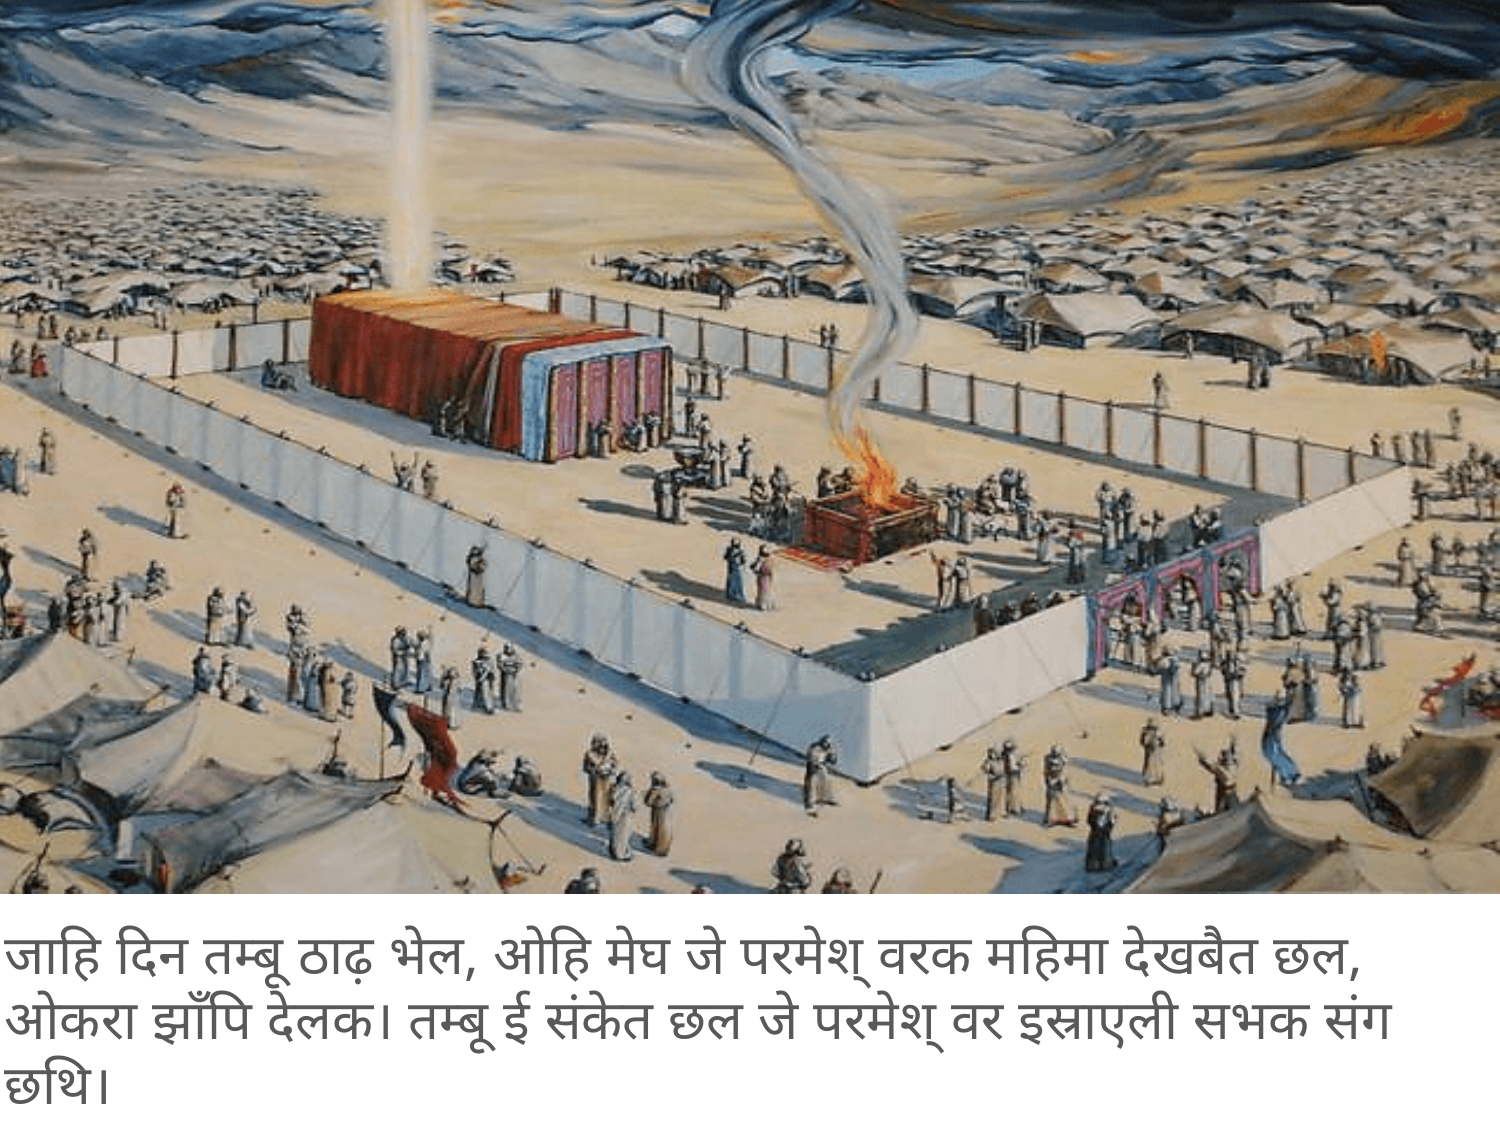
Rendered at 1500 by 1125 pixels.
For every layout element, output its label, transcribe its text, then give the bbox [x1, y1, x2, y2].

picture [0, 0, 1500, 894]
text_box जाहि दिन तम्बू ठाढ़ भेल, ओहि मेघ जे परमेश् वरक महिमा देखबैत छल, ओकरा झाँपि देलक। तम्बू ई संकेत छल जे परमेश् वर इस्राएली सभक संग छथि। [0, 912, 1500, 1123]
